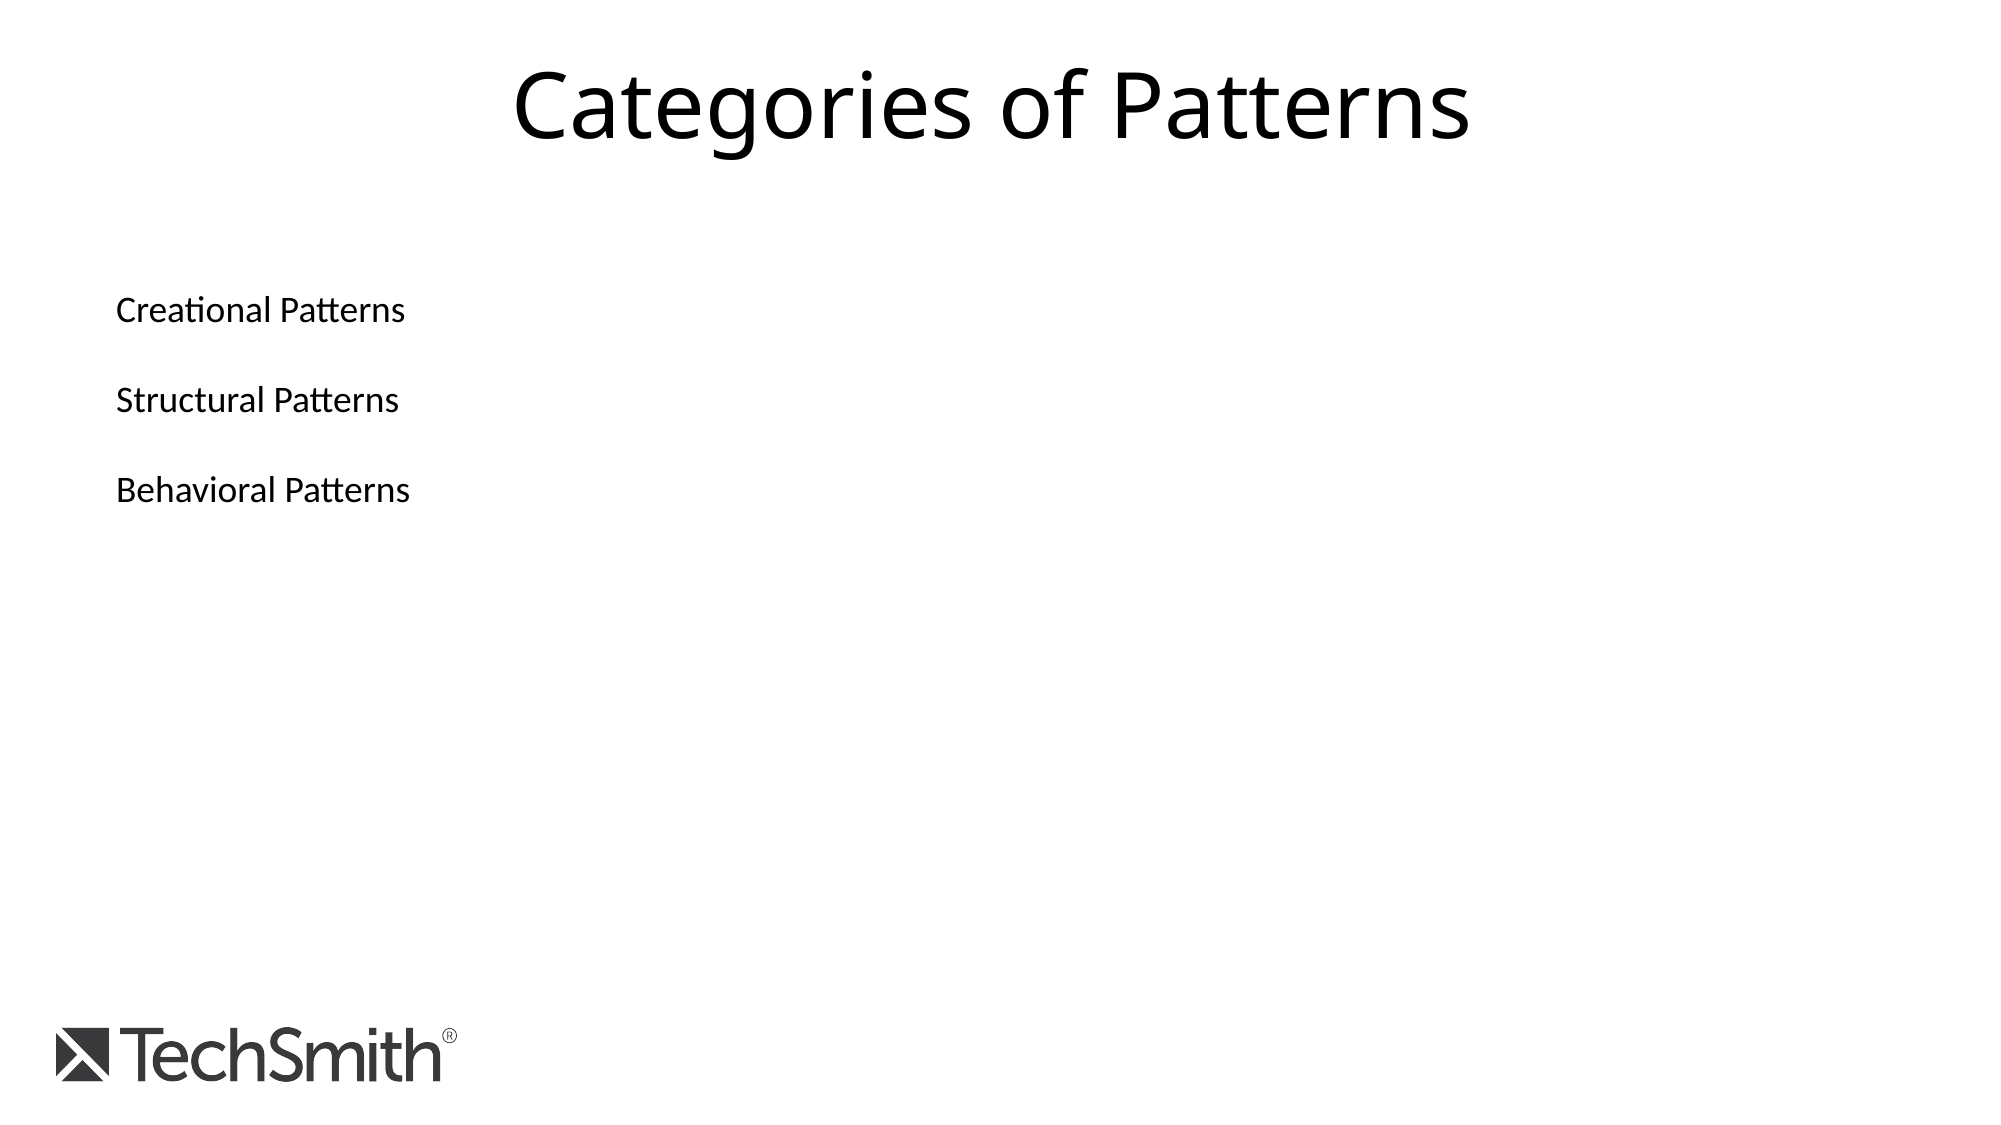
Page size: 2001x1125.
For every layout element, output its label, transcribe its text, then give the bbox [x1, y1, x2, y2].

picture [56, 1027, 457, 1082]
title Categories of Patterns [129, 51, 1855, 270]
list Creational Patterns Structural Patterns Behavioral Patterns [101, 277, 1827, 853]
